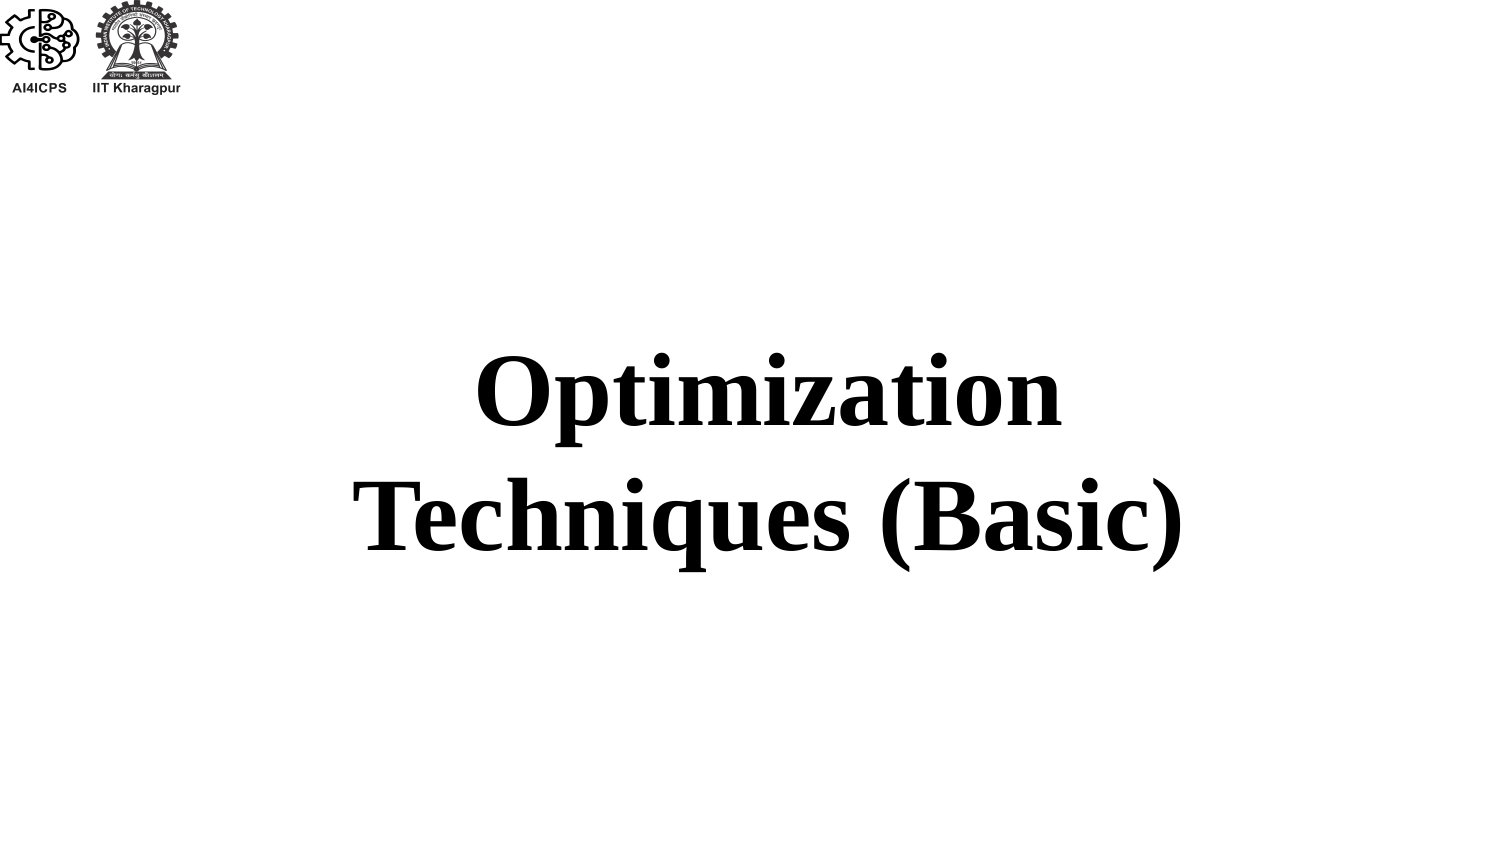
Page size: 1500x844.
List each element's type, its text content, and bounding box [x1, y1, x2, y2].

text_box Optimization Techniques (Basic) [313, 306, 1225, 587]
picture [0, 0, 181, 95]
